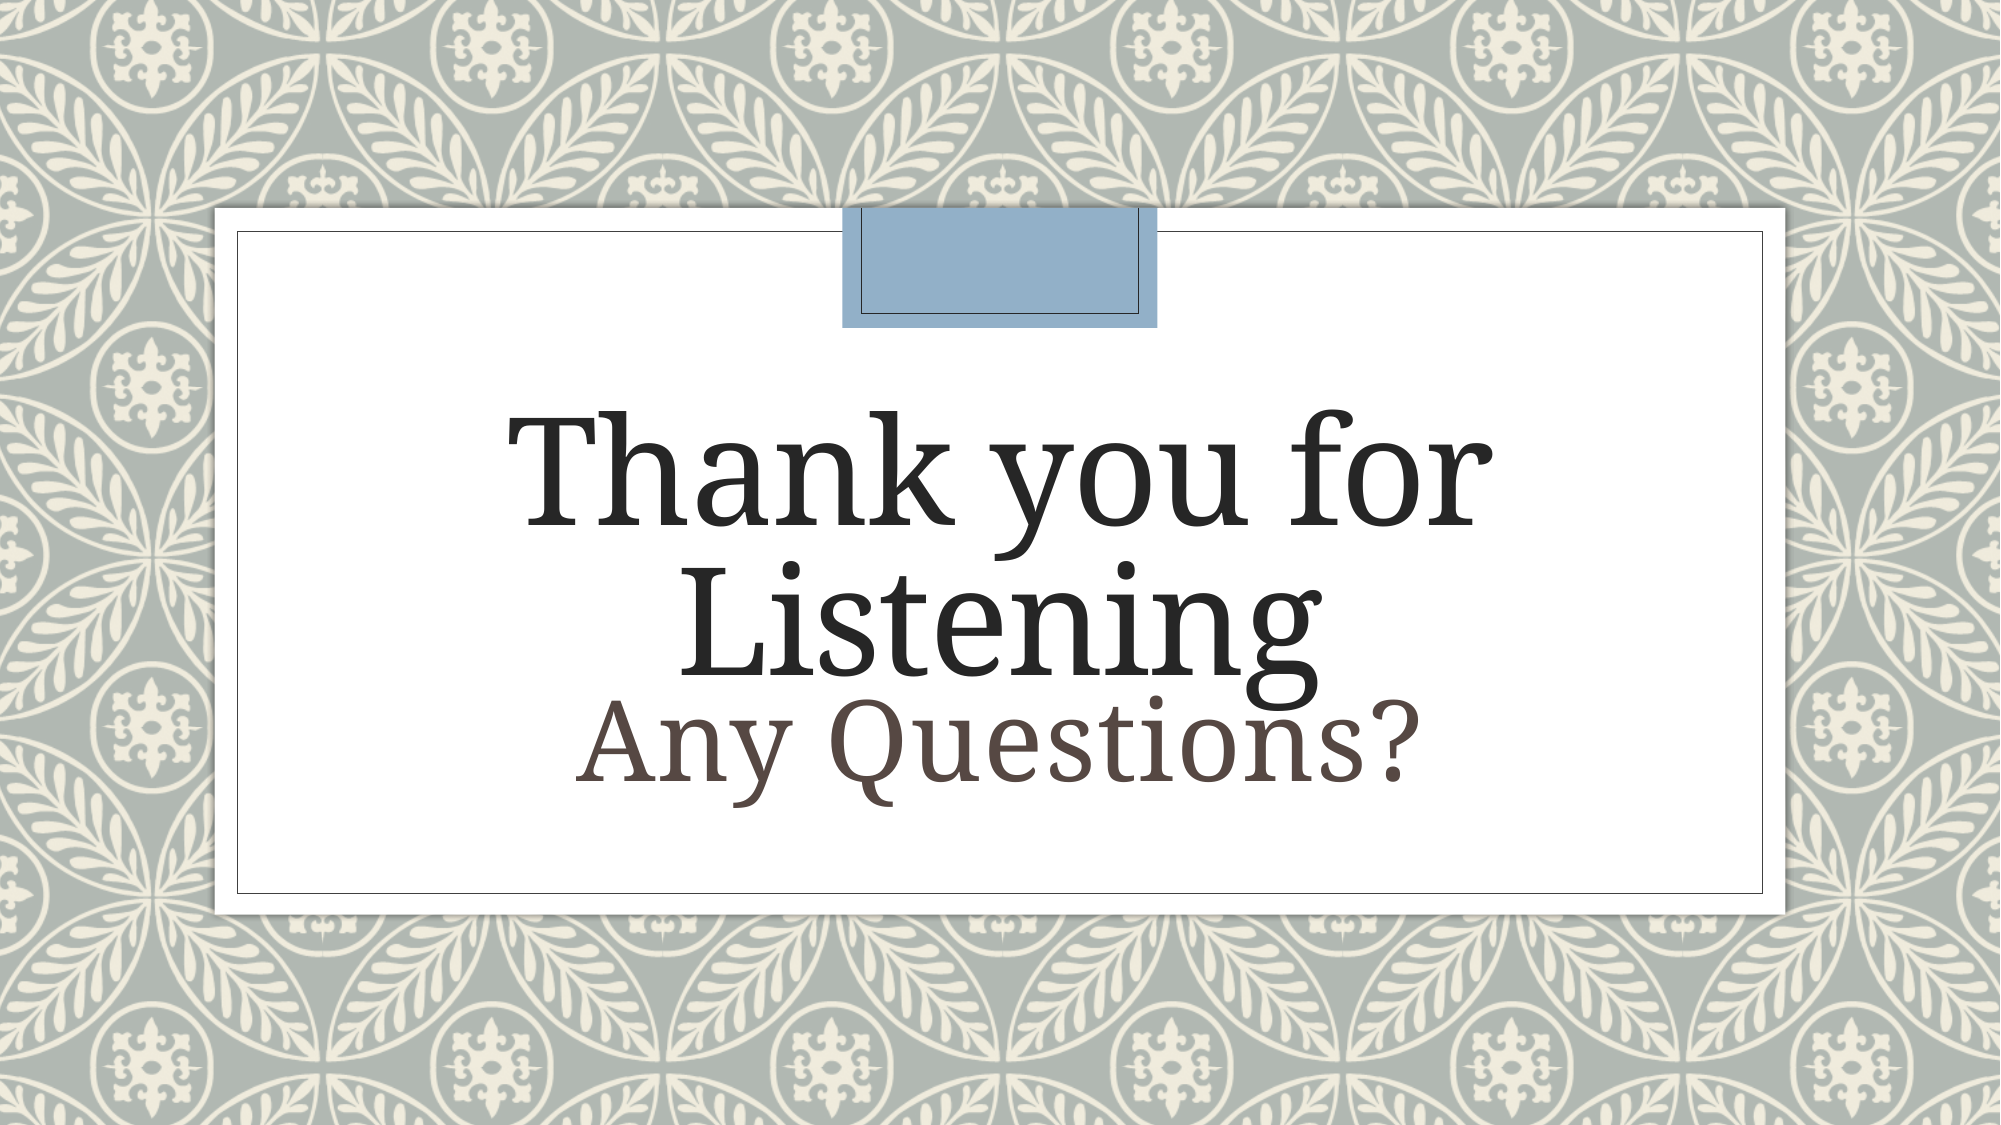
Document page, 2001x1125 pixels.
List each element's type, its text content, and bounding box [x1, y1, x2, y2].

title Thank you for Listening [256, 343, 1744, 661]
subtitle Any Questions? [256, 661, 1745, 843]
